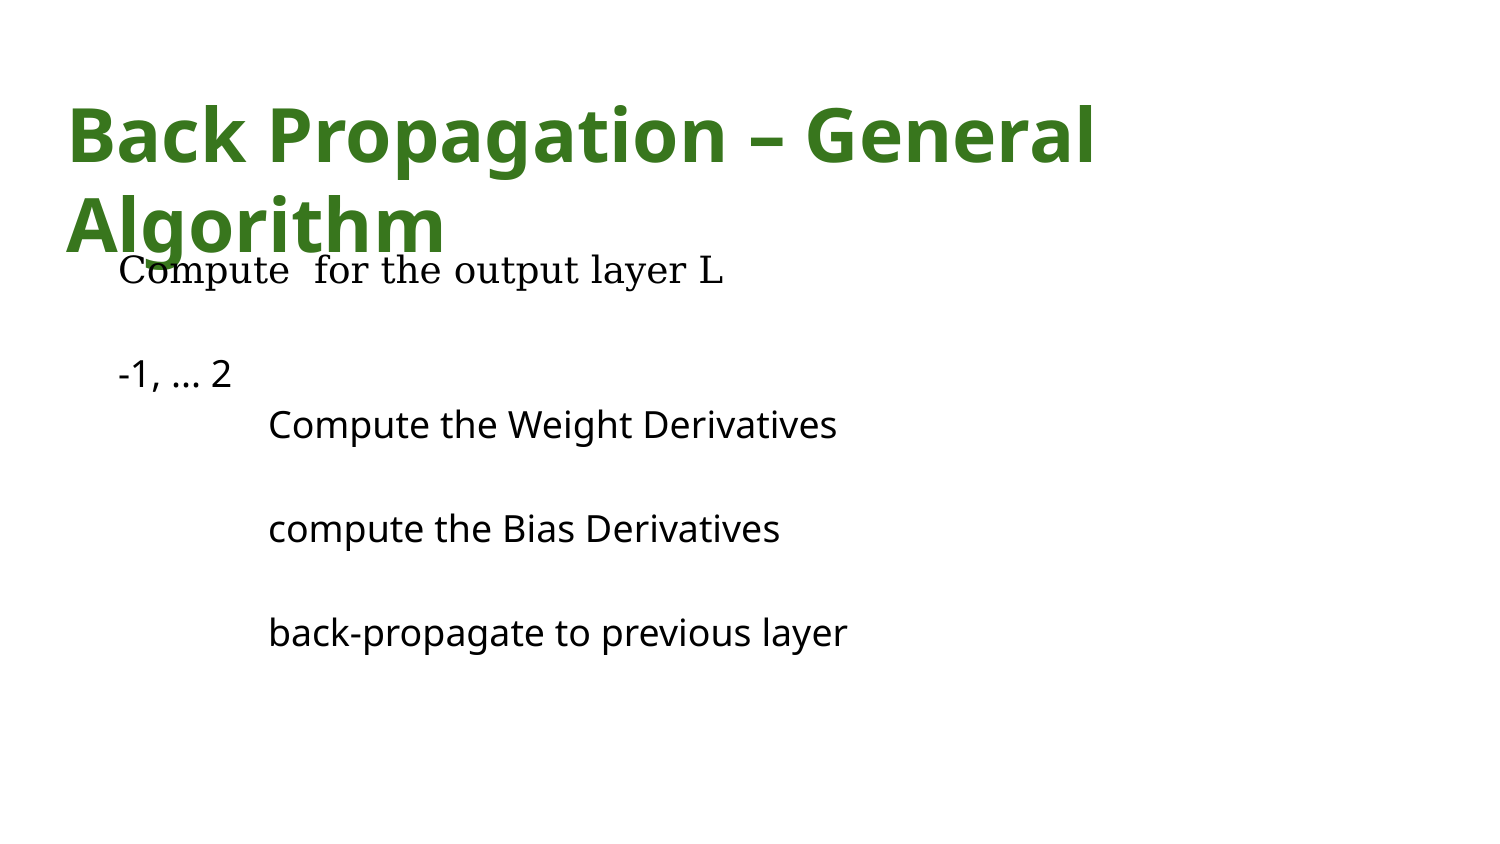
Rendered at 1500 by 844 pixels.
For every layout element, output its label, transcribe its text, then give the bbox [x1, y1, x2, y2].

title Back Propagation – General Algorithm [51, 72, 1449, 167]
